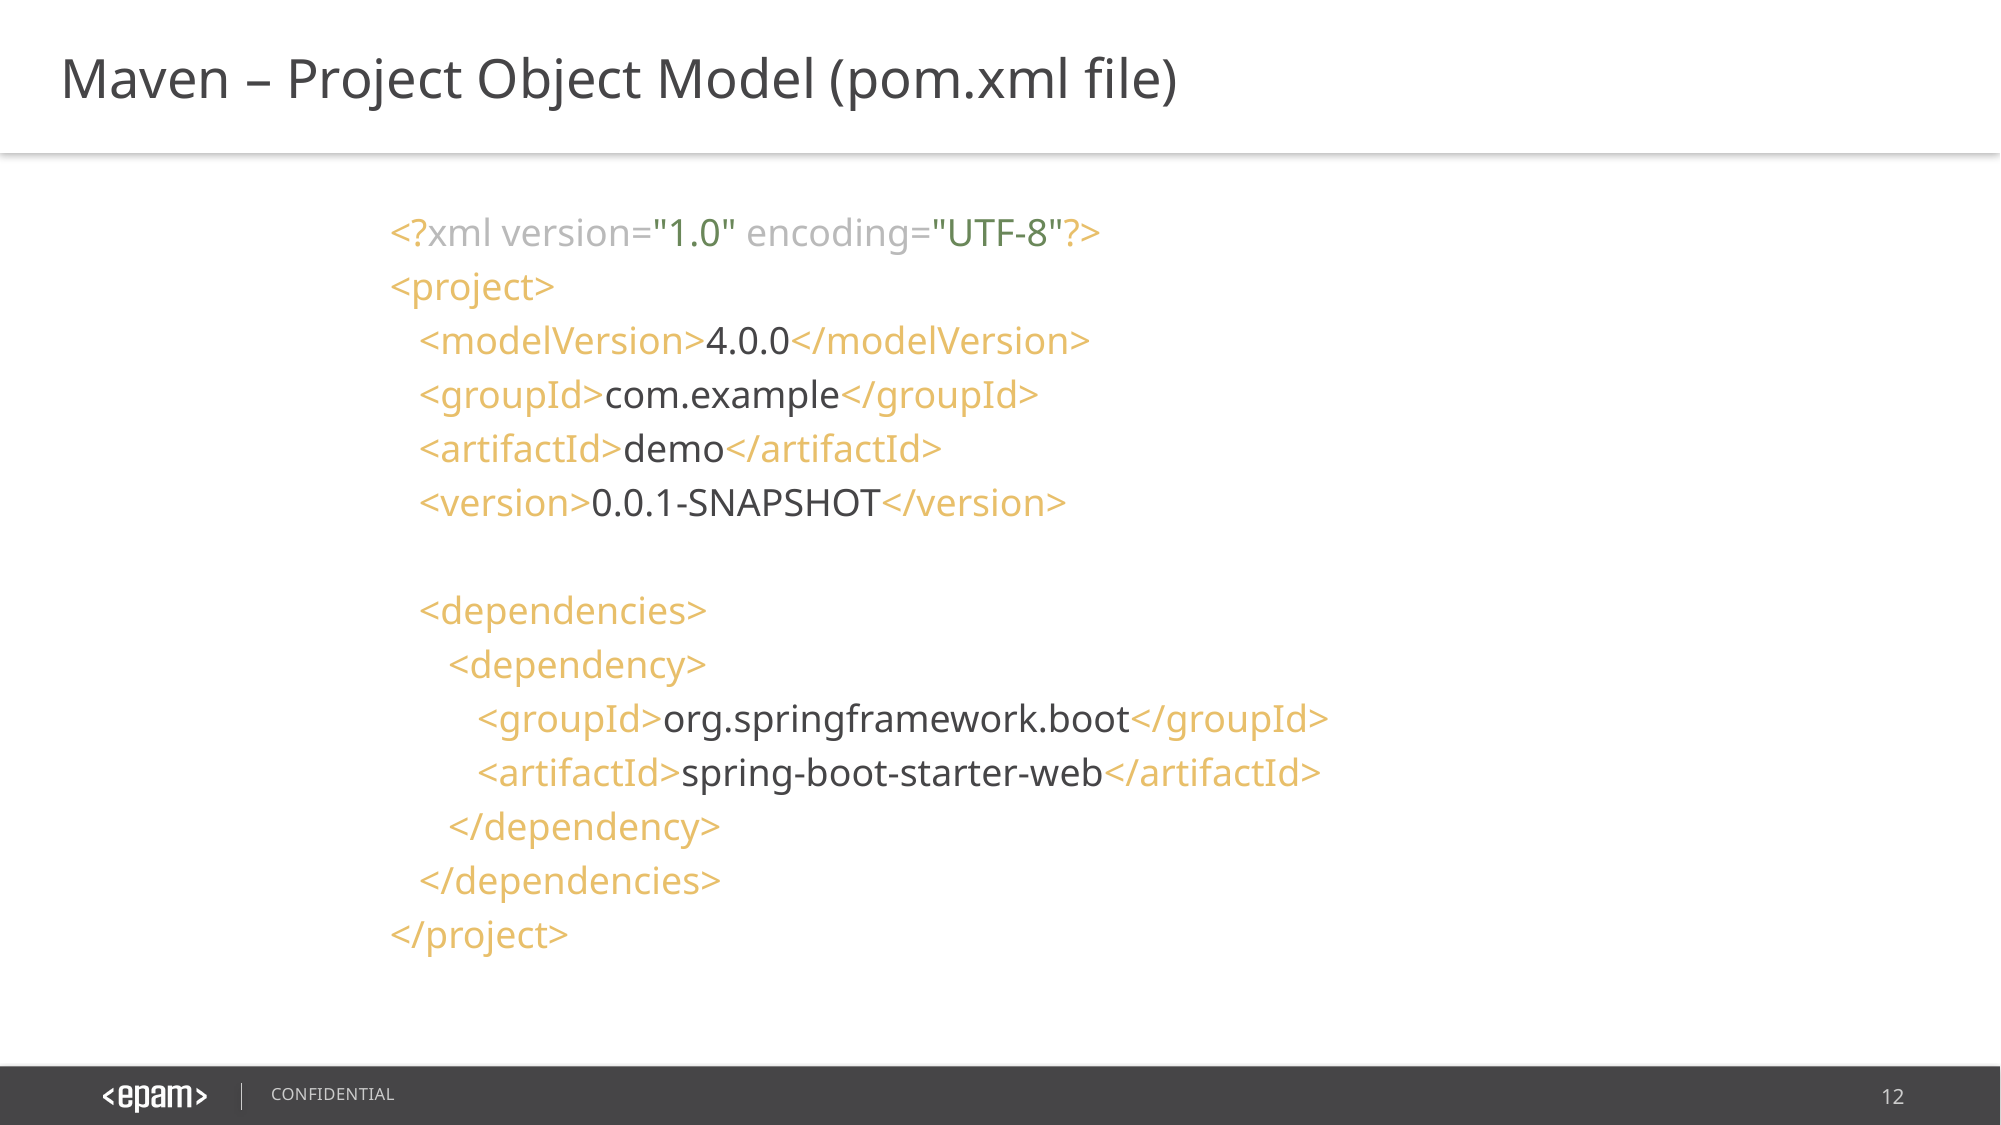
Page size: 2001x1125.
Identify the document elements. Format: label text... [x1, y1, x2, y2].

text_box <?xml version="1.0" encoding="UTF-8"?> <project> <modelVersion>4.0.0</modelVersion> <groupId>com.example</groupId> <artifactId>demo</artifactId> <version>0.0.1-SNAPSHOT</version> <dependencies> <dependency> <groupId>org.springframework.boot</groupId> <artifactId>spring-boot-starter-web</artifactId> </dependency> </dependencies> </project> [375, 192, 1560, 1009]
picture [102, 1085, 207, 1113]
list Maven – Project Object Model (pom.xml file) [0, 0, 2000, 153]
